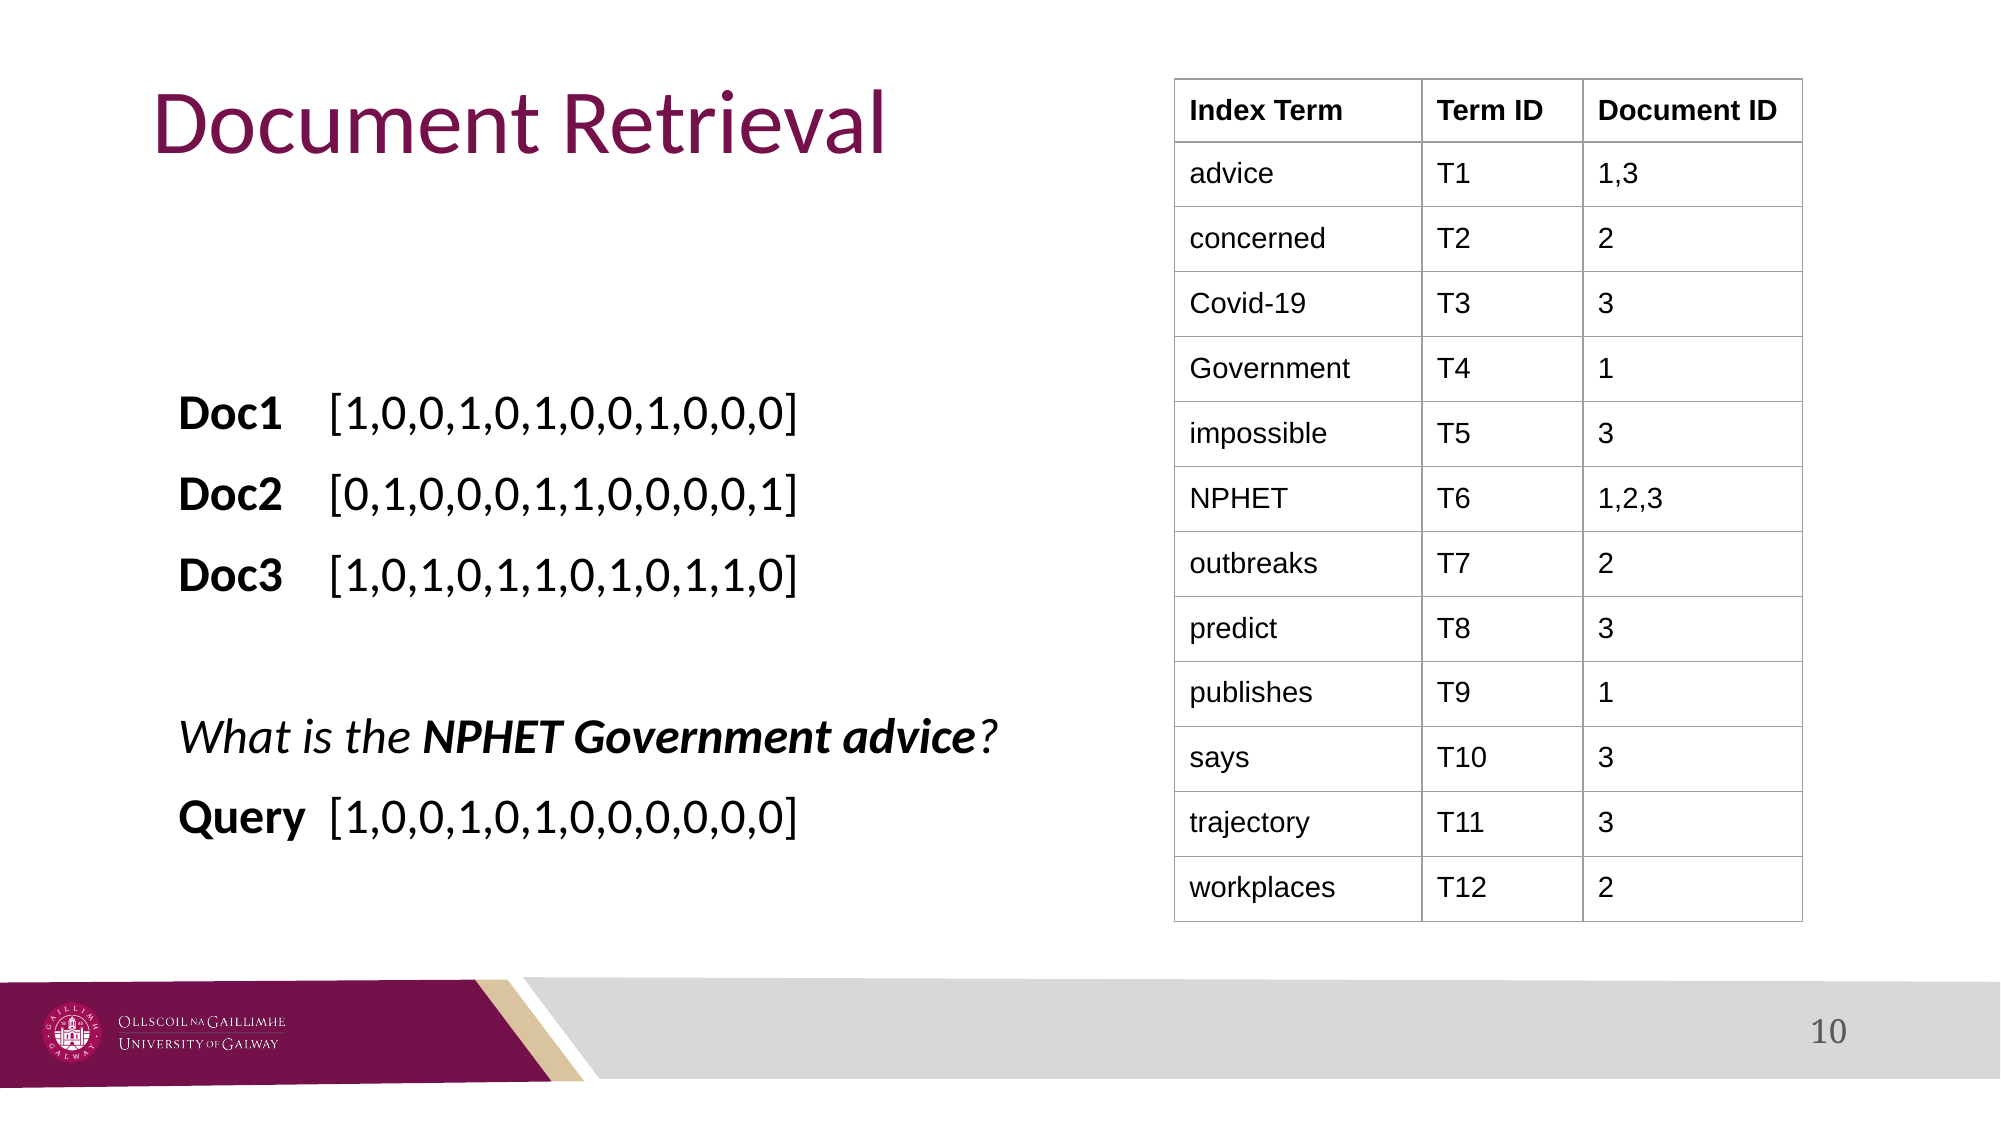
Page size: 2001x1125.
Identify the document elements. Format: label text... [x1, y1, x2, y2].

table_cell T11 [1423, 792, 1582, 856]
table_cell 2 [1584, 207, 1802, 271]
table_cell 3 [1584, 727, 1802, 791]
table_cell concerned [1175, 207, 1421, 271]
table_cell 3 [1584, 272, 1802, 336]
table_cell T8 [1423, 597, 1582, 661]
table_cell 2 [1584, 532, 1802, 596]
table_cell T4 [1423, 337, 1582, 401]
table_cell outbreaks [1175, 532, 1421, 596]
table_cell T2 [1423, 207, 1582, 271]
table_cell 1,3 [1584, 143, 1802, 206]
text_box Doc1 [1,0,0,1,0,1,0,0,1,0,0,0] Doc2 [0,1,0,0,0,1,1,0,0,0,0,1] Doc3 [1,0,1,0,1,1,0,1,0,1,1,0] What is the NPHET Government advice? Query [1,0,0,1,0,1,0,0,0,0,0,0] [163, 291, 1059, 859]
table_cell 3 [1584, 402, 1802, 466]
table_cell trajectory [1175, 792, 1421, 856]
table_cell T5 [1423, 402, 1582, 466]
table_cell T10 [1423, 727, 1582, 791]
table_cell T9 [1423, 662, 1582, 726]
table_cell advice [1175, 143, 1421, 206]
table_cell T3 [1423, 272, 1582, 336]
table_cell 3 [1584, 792, 1802, 856]
table_cell workplaces [1175, 857, 1421, 921]
table_cell 3 [1584, 597, 1802, 661]
table_cell T6 [1423, 467, 1582, 531]
table_cell publishes [1175, 662, 1421, 726]
table_cell impossible [1175, 402, 1421, 466]
table_header Document ID [1584, 80, 1802, 141]
title Document Retrieval [137, 59, 1863, 278]
table_cell T7 [1423, 532, 1582, 596]
table_cell 2 [1584, 857, 1802, 921]
table_cell Government [1175, 337, 1421, 401]
table_cell 1,2,3 [1584, 467, 1802, 531]
table_cell Covid-19 [1175, 272, 1421, 336]
table_cell T1 [1423, 143, 1582, 206]
table_cell says [1175, 727, 1421, 791]
table_cell 1 [1584, 662, 1802, 726]
table_cell predict [1175, 597, 1421, 661]
table_cell T12 [1423, 857, 1582, 921]
footer 10 [1187, 1002, 1863, 1063]
table_cell 1 [1584, 337, 1802, 401]
table_cell NPHET [1175, 467, 1421, 531]
table_header Index Term [1175, 80, 1421, 141]
picture [42, 1002, 285, 1063]
table_header Term ID [1423, 80, 1582, 141]
